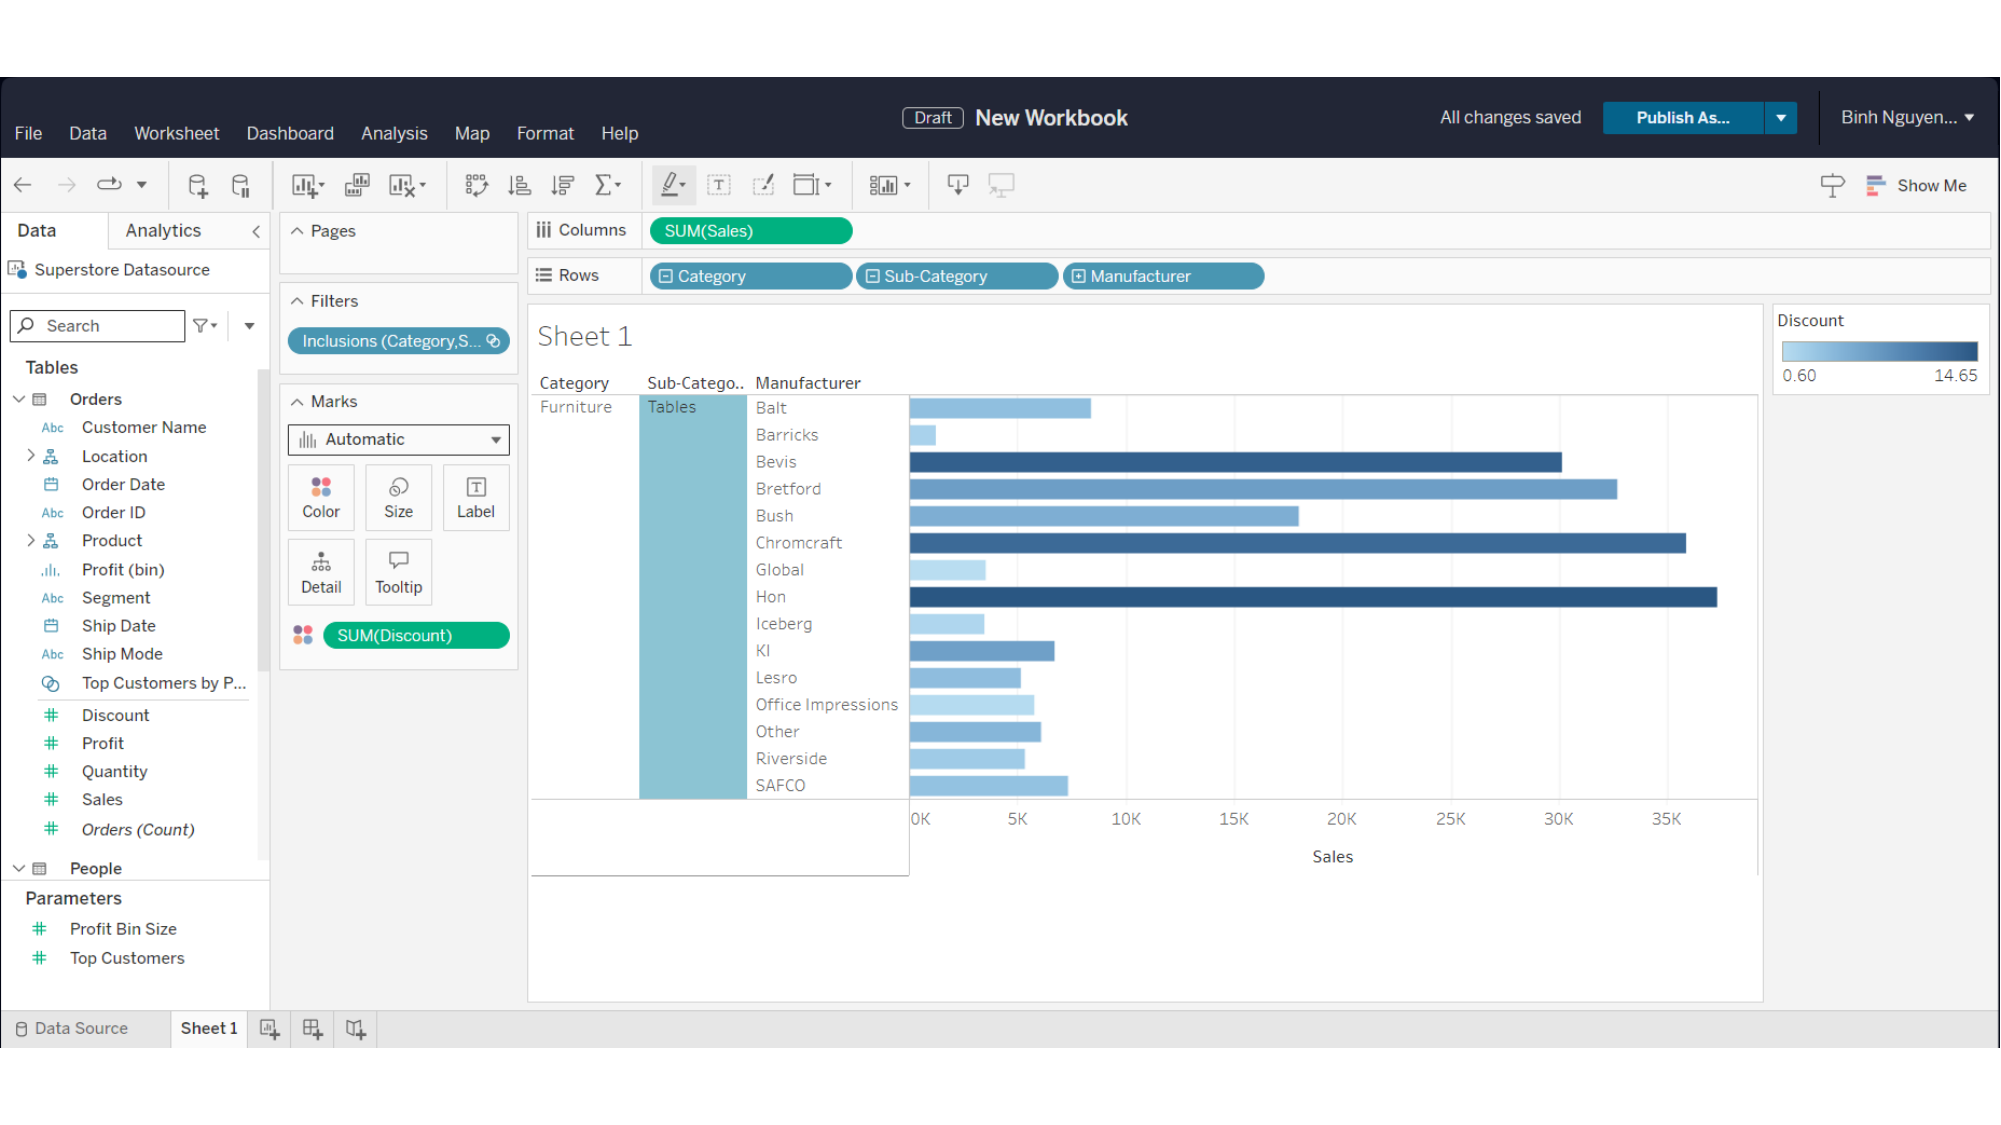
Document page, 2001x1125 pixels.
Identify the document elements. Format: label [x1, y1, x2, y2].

picture [0, 76, 2000, 1049]
